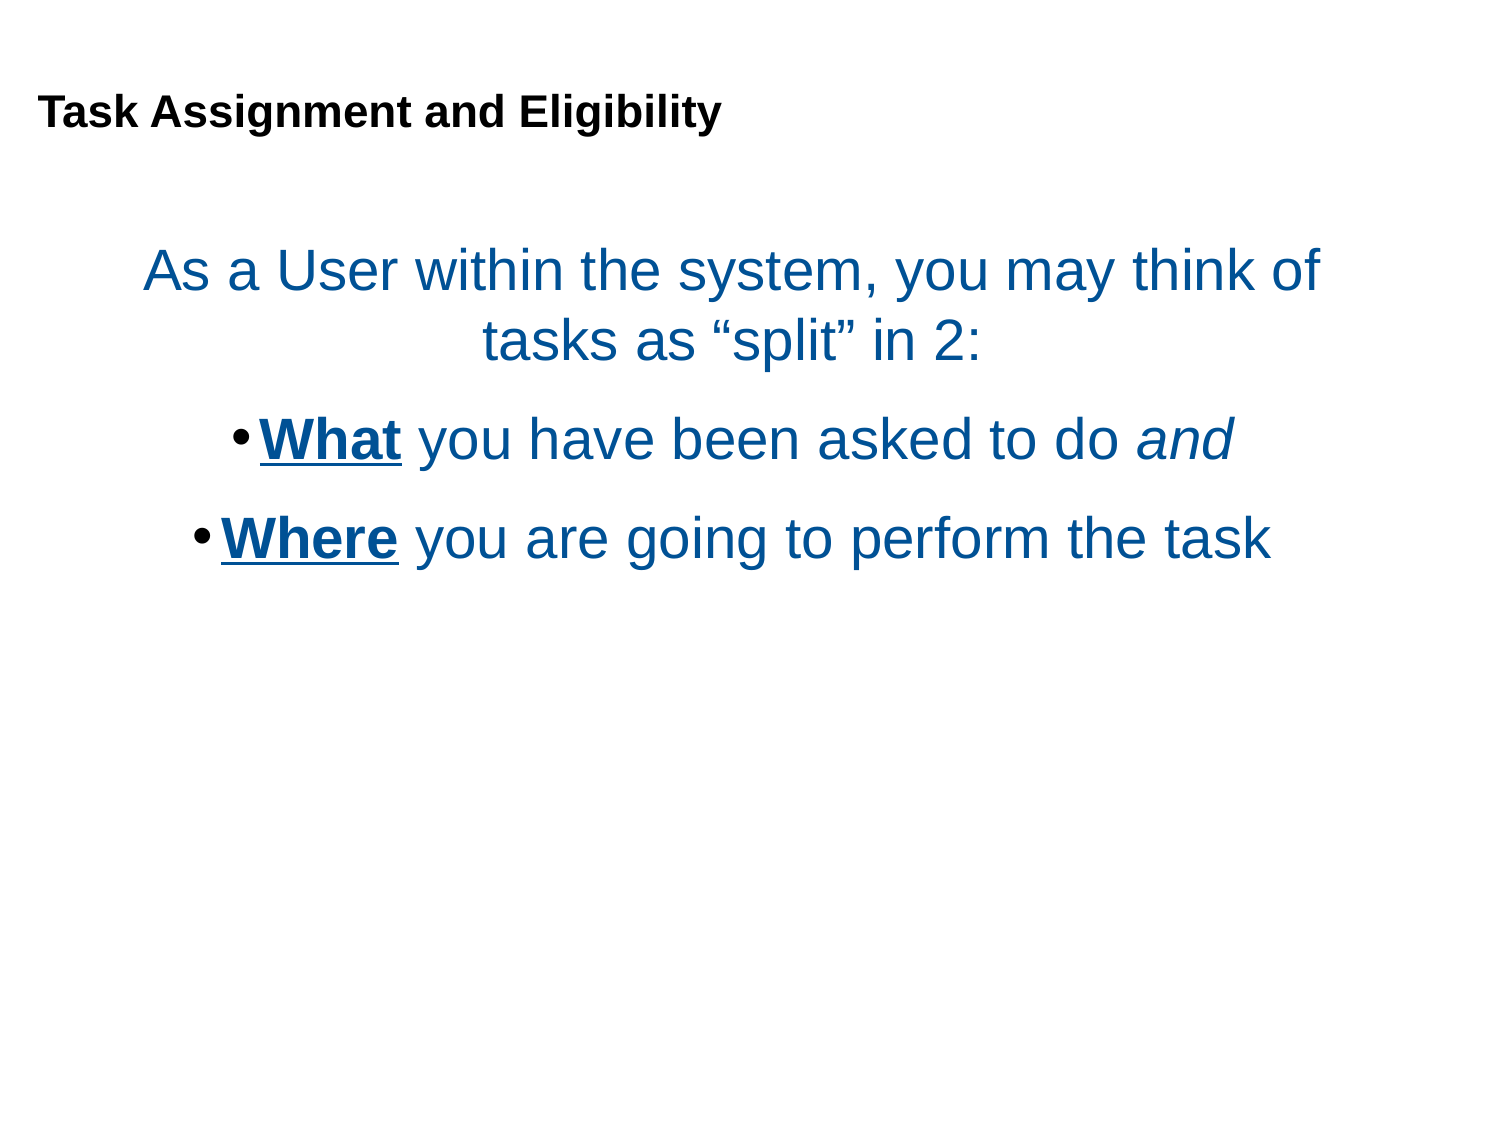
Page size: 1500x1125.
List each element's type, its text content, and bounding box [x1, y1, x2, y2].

text_box As a User within the system, you may think of tasks as “split” in 2: What you have been asked to do and Where you are going to perform the task [77, 224, 1388, 713]
title Task Assignment and Eligibility [22, 74, 1421, 124]
